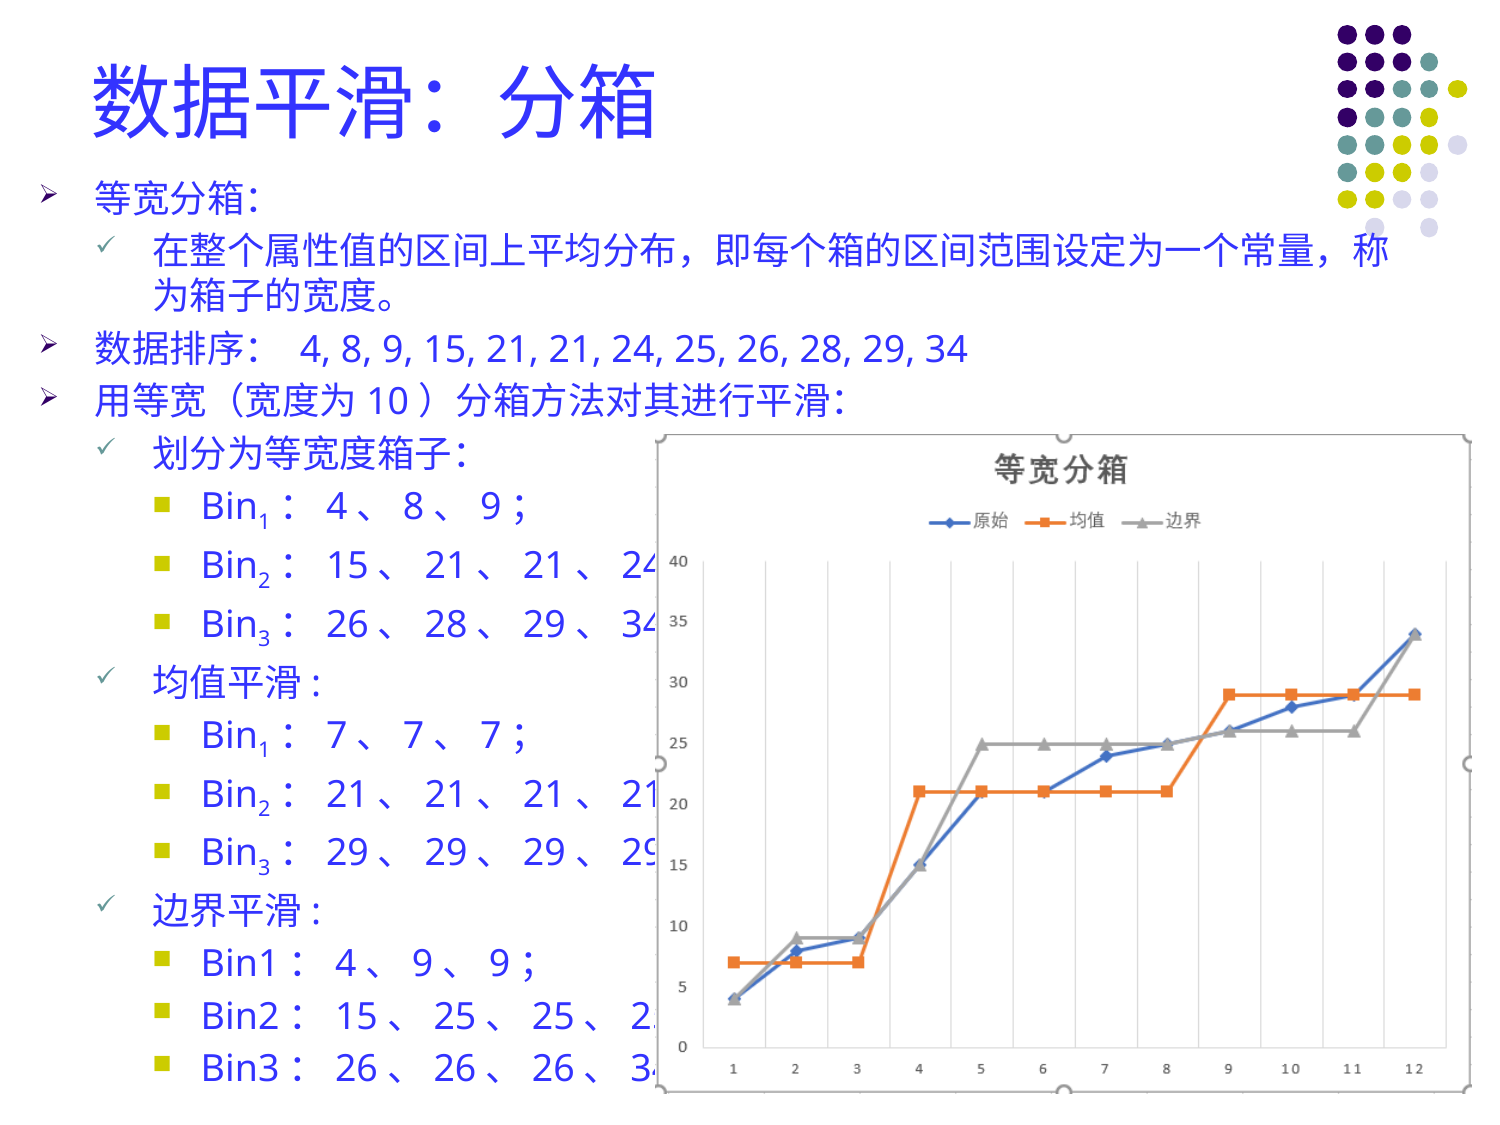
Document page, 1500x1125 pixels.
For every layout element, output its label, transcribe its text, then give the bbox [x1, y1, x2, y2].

picture [655, 434, 1472, 1095]
list 等宽分箱： 在整个属性值的区间上平均分布，即每个箱的区间范围设定为一个常量，称为箱子的宽度。 数据排序： 4, 8, 9, 15, 21, 21, 24, 25, 26, 28, 29, 34 用等宽（宽度为10）分箱方法对其进行平滑： 划分为等宽度箱子： Bin1：4、8、9； Bin2：15、21、21、24、25； Bin3：26、28、29、34 均值平滑: Bin1：7、7、7； Bin2：21、21、21、21、21； Bin3：29、29、29、29 边界平滑: Bin1：4、9、9； Bin2：15、25、25、25、25； Bin3：26、26、26、34 [23, 167, 1418, 1094]
title 数据平滑：分箱 [75, 42, 709, 156]
